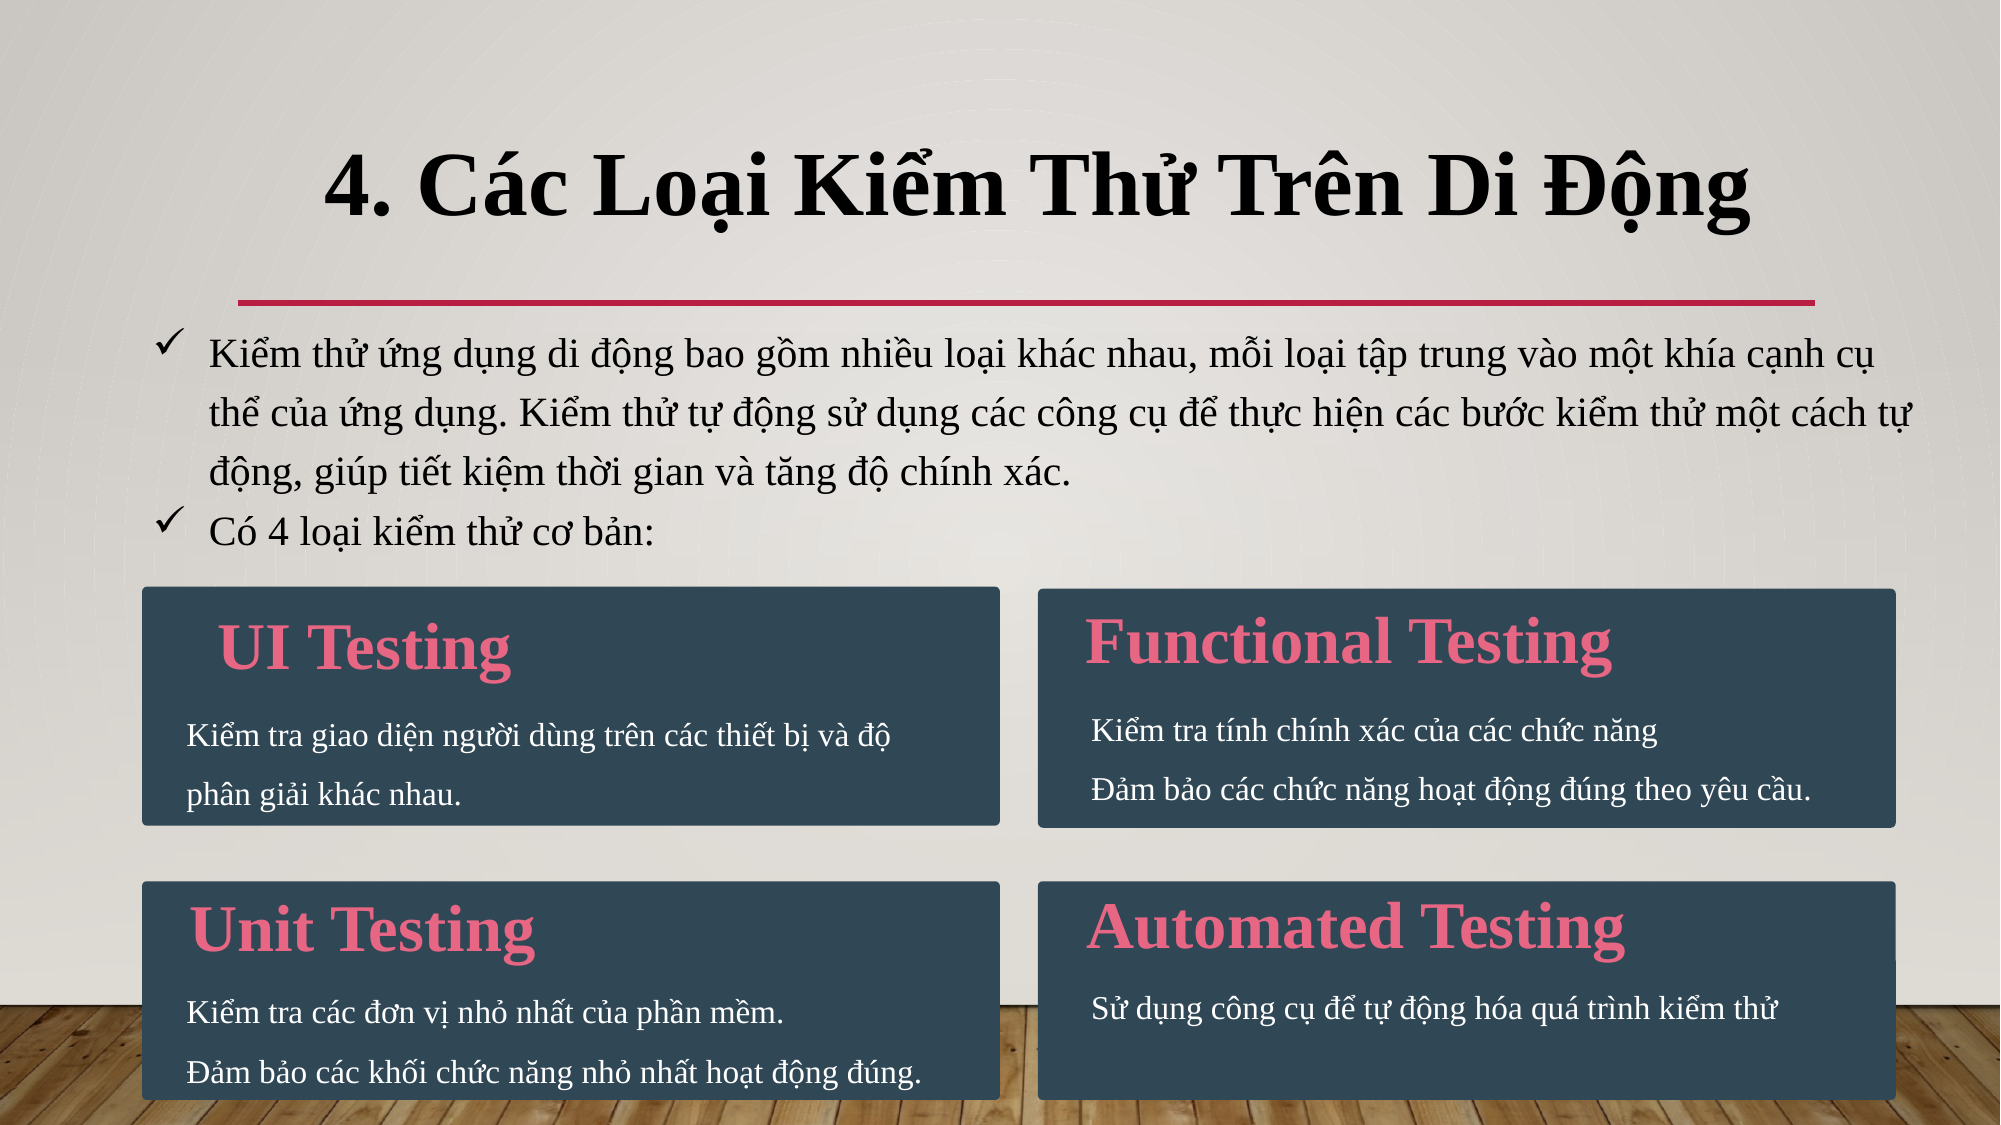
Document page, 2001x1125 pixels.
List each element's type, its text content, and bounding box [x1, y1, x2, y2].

text_box [1037, 881, 1896, 1100]
text_box Sử dụng công cụ để tự động hóa quá trình kiểm thử [1076, 959, 1882, 1034]
text_box Kiểm thử ứng dụng di động bao gồm nhiều loại khác nhau, mỗi loại tập trung vào một khía cạnh cụ thể của ứng dụng. Kiểm thử tự động sử dụng các công cụ để thực hiện các bước kiểm thử một cách tự động, giúp tiết kiệm thời gian và tăng độ chính xác. Có 4 loại kiểm thử cơ bản: [137, 308, 1938, 561]
text_box Functional Testing [1076, 628, 1624, 693]
text_box [142, 881, 1000, 1100]
text_box 4. Các Loại Kiểm Thử Trên Di Động [221, 116, 1855, 242]
picture [0, 1005, 2000, 1125]
text_box [142, 586, 1000, 826]
text_box Kiểm tra các đơn vị nhỏ nhất của phần mềm. Đảm bảo các khối chức năng nhỏ nhất hoạt động đúng. [171, 963, 977, 1098]
text_box Kiểm tra giao diện người dùng trên các thiết bị và độ phân giải khác nhau. [171, 686, 977, 820]
text_box Kiểm tra tính chính xác của các chức năng Đảm bảo các chức năng hoạt động đúng theo yêu cầu. [1076, 681, 1882, 874]
text_box Unit Testing [89, 917, 636, 982]
text_box [1037, 588, 1896, 828]
text_box UI Testing [163, 635, 567, 700]
text_box Automated Testing [1083, 913, 1630, 979]
